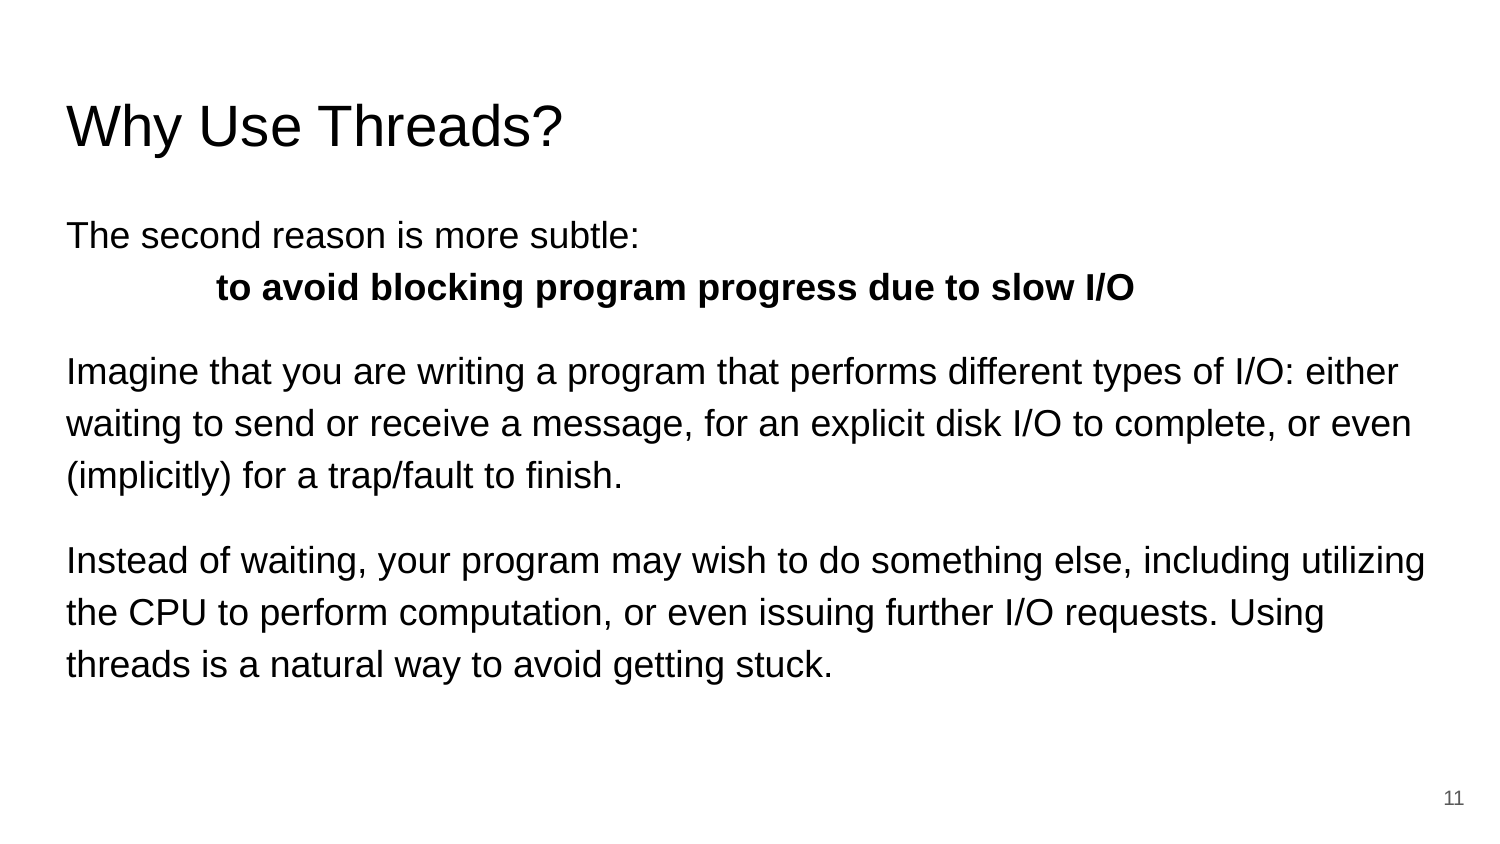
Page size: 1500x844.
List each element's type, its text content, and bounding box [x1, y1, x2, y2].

list The second reason is more subtle: to avoid blocking program progress due to slow I/O Imagine that you are writing a program that performs different types of I/O: either waiting to send or receive a message, for an explicit disk I/O to complete, or even (implicitly) for a trap/fault to finish. Instead of waiting, your program may wish to do something else, including utilizing the CPU to perform computation, or even issuing further I/O requests. Using threads is a natural way to avoid getting stuck. [51, 189, 1449, 786]
title Why Use Threads? [51, 72, 1449, 167]
slide_number 11 [1389, 764, 1480, 830]
